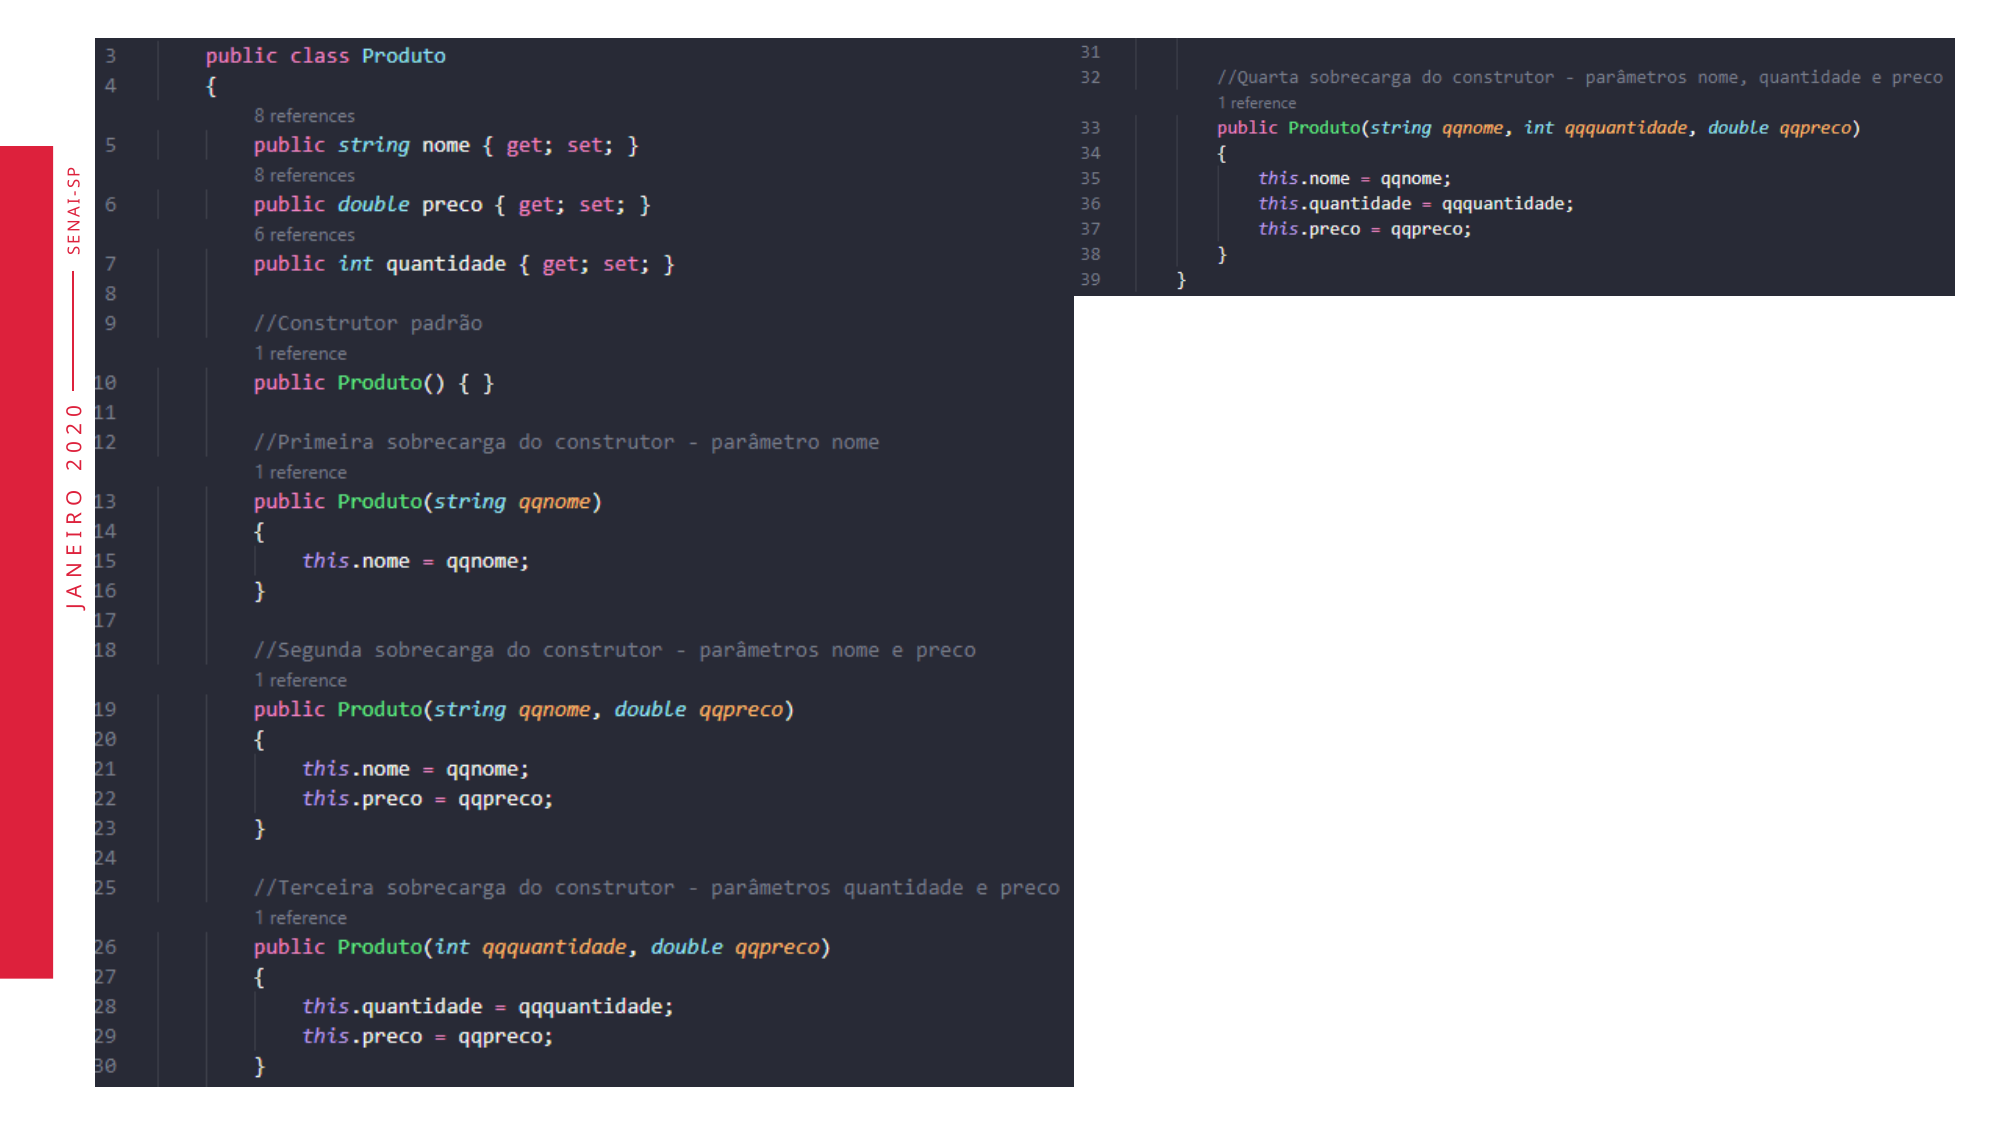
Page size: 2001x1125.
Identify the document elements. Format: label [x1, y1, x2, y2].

picture [95, 38, 1955, 1087]
